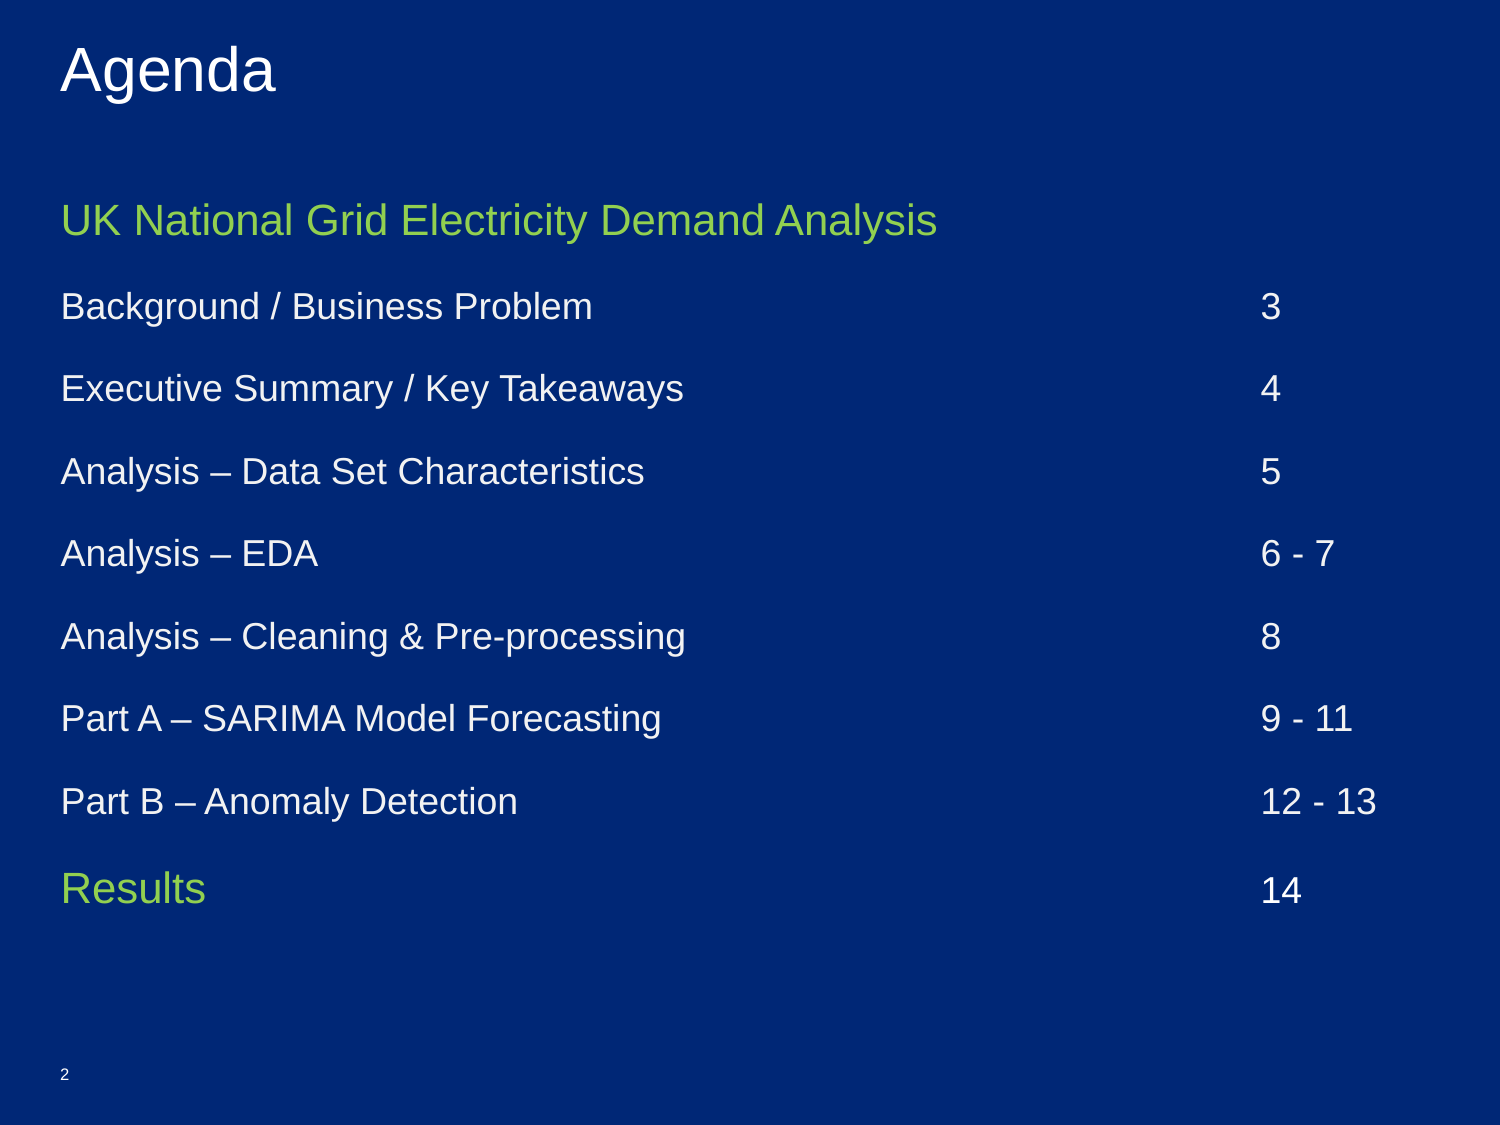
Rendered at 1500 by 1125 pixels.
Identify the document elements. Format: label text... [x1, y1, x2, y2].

list UK National Grid Electricity Demand Analysis Background / Business Problem 3 Executive Summary / Key Takeaways 4 Analysis – Data Set Characteristics 5 Analysis – EDA 6 - 7 Analysis – Cleaning & Pre-processing 8 Part A – SARIMA Model Forecasting 9 - 11 Part B – Anomaly Detection 12 - 13 Results 14 [60, 191, 1437, 991]
title Agenda [60, 29, 1437, 175]
